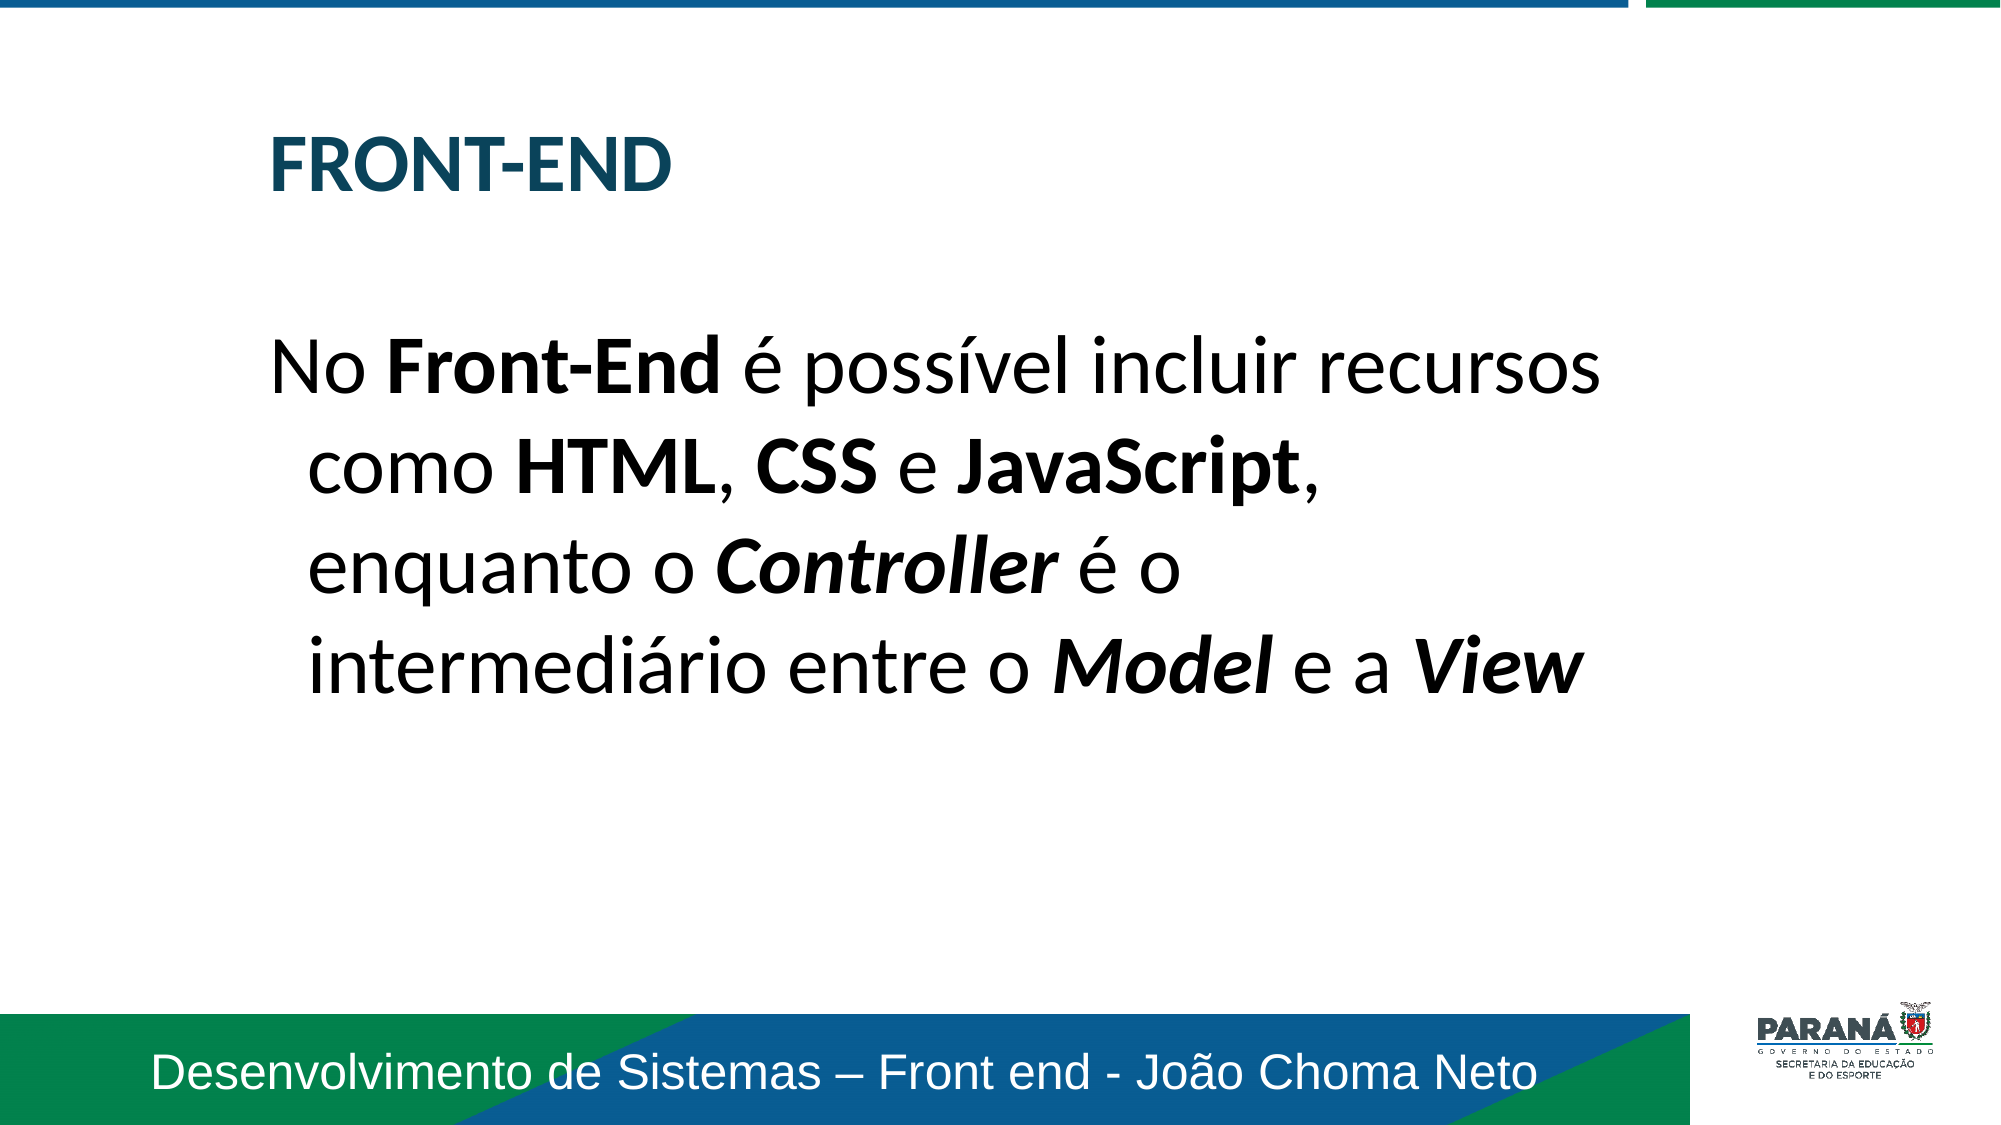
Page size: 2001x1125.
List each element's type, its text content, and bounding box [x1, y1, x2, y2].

list No Front-End é possível incluir recursos como HTML, CSS e JavaScript, enquanto o Controller é o intermediário entre o Model e a View [217, 302, 1677, 921]
picture [0, 1014, 1690, 1125]
list FRONT-END [217, 111, 1637, 249]
picture [1757, 1002, 1933, 1081]
